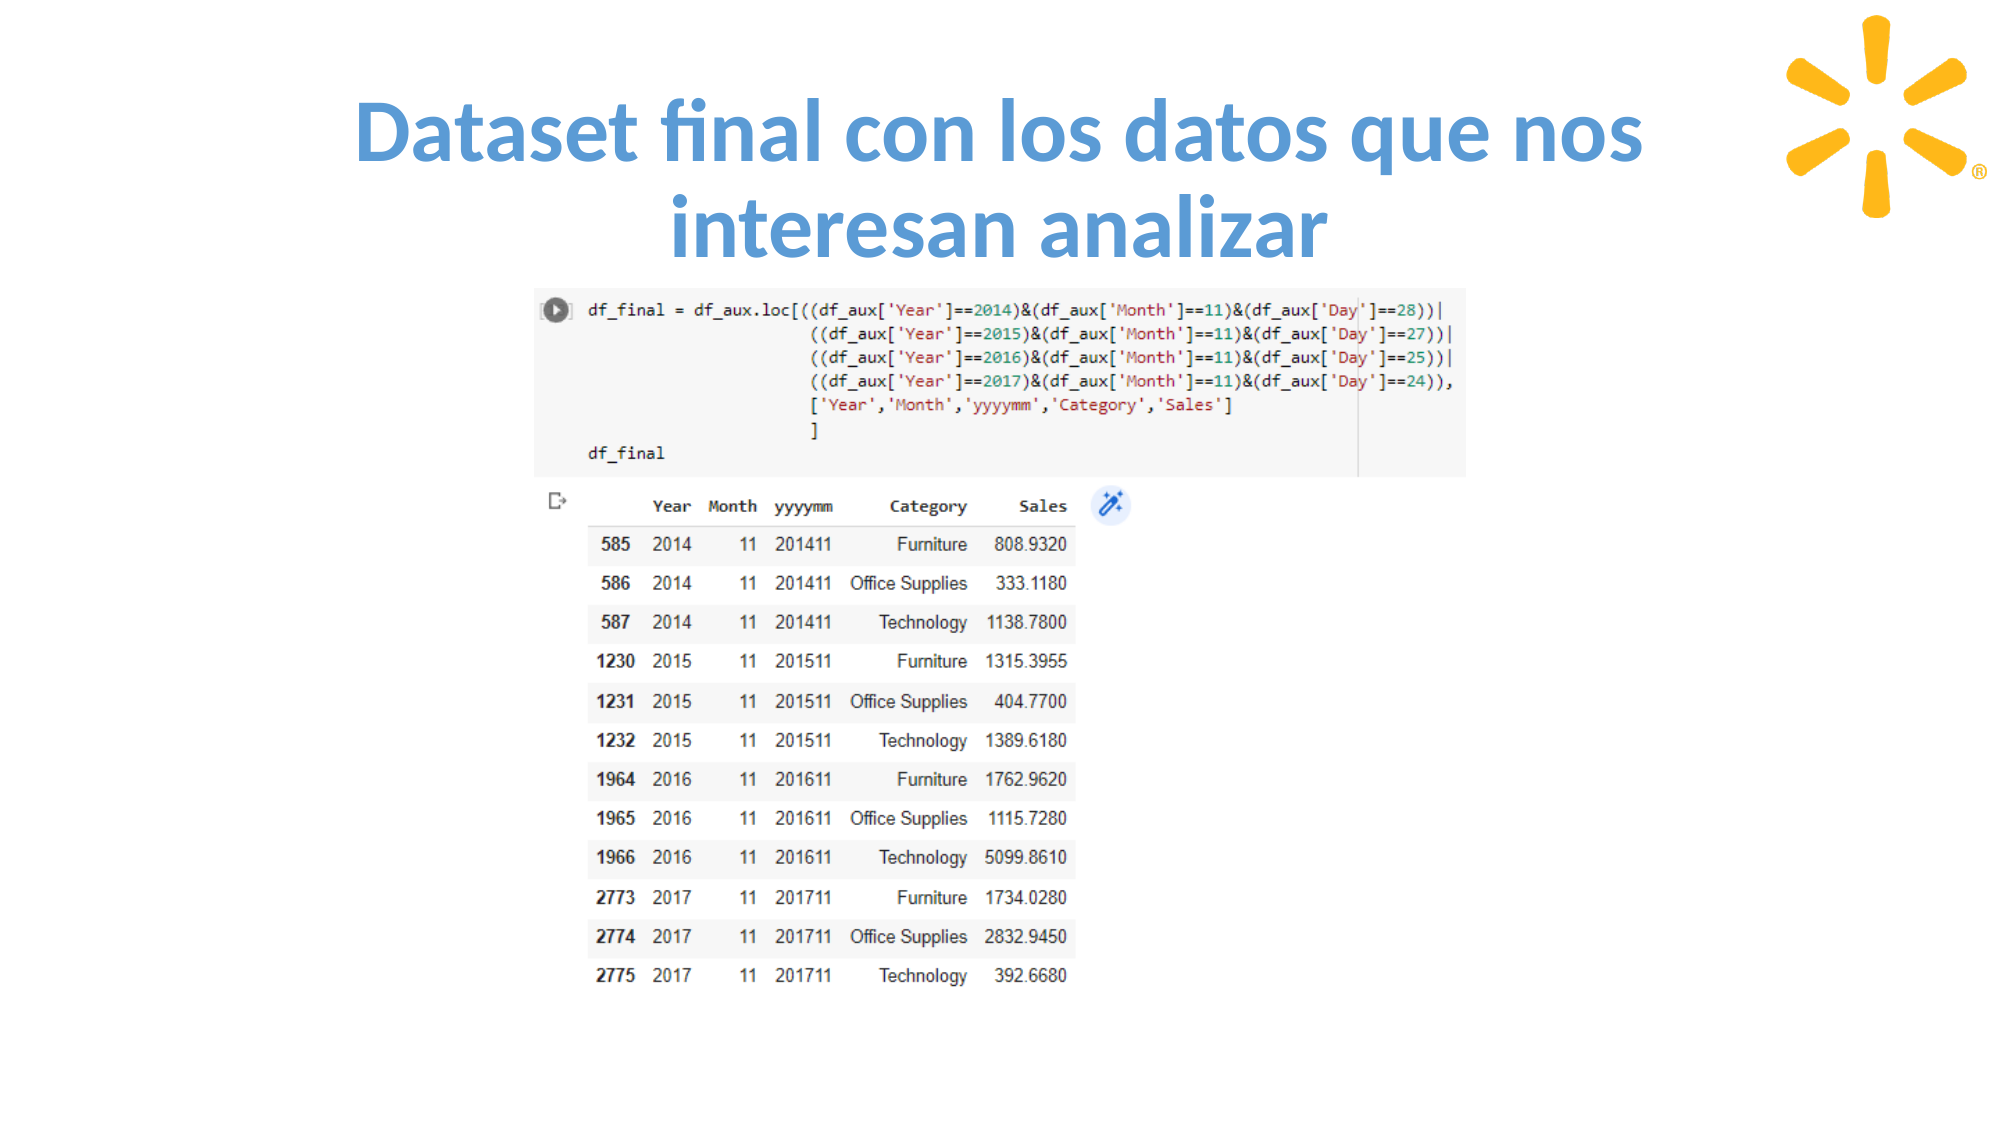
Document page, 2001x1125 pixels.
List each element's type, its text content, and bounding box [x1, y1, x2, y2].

picture [1786, 15, 1988, 218]
picture [533, 288, 1467, 1010]
subtitle Dataset final con los datos que nos interesan analizar [175, 76, 1825, 266]
